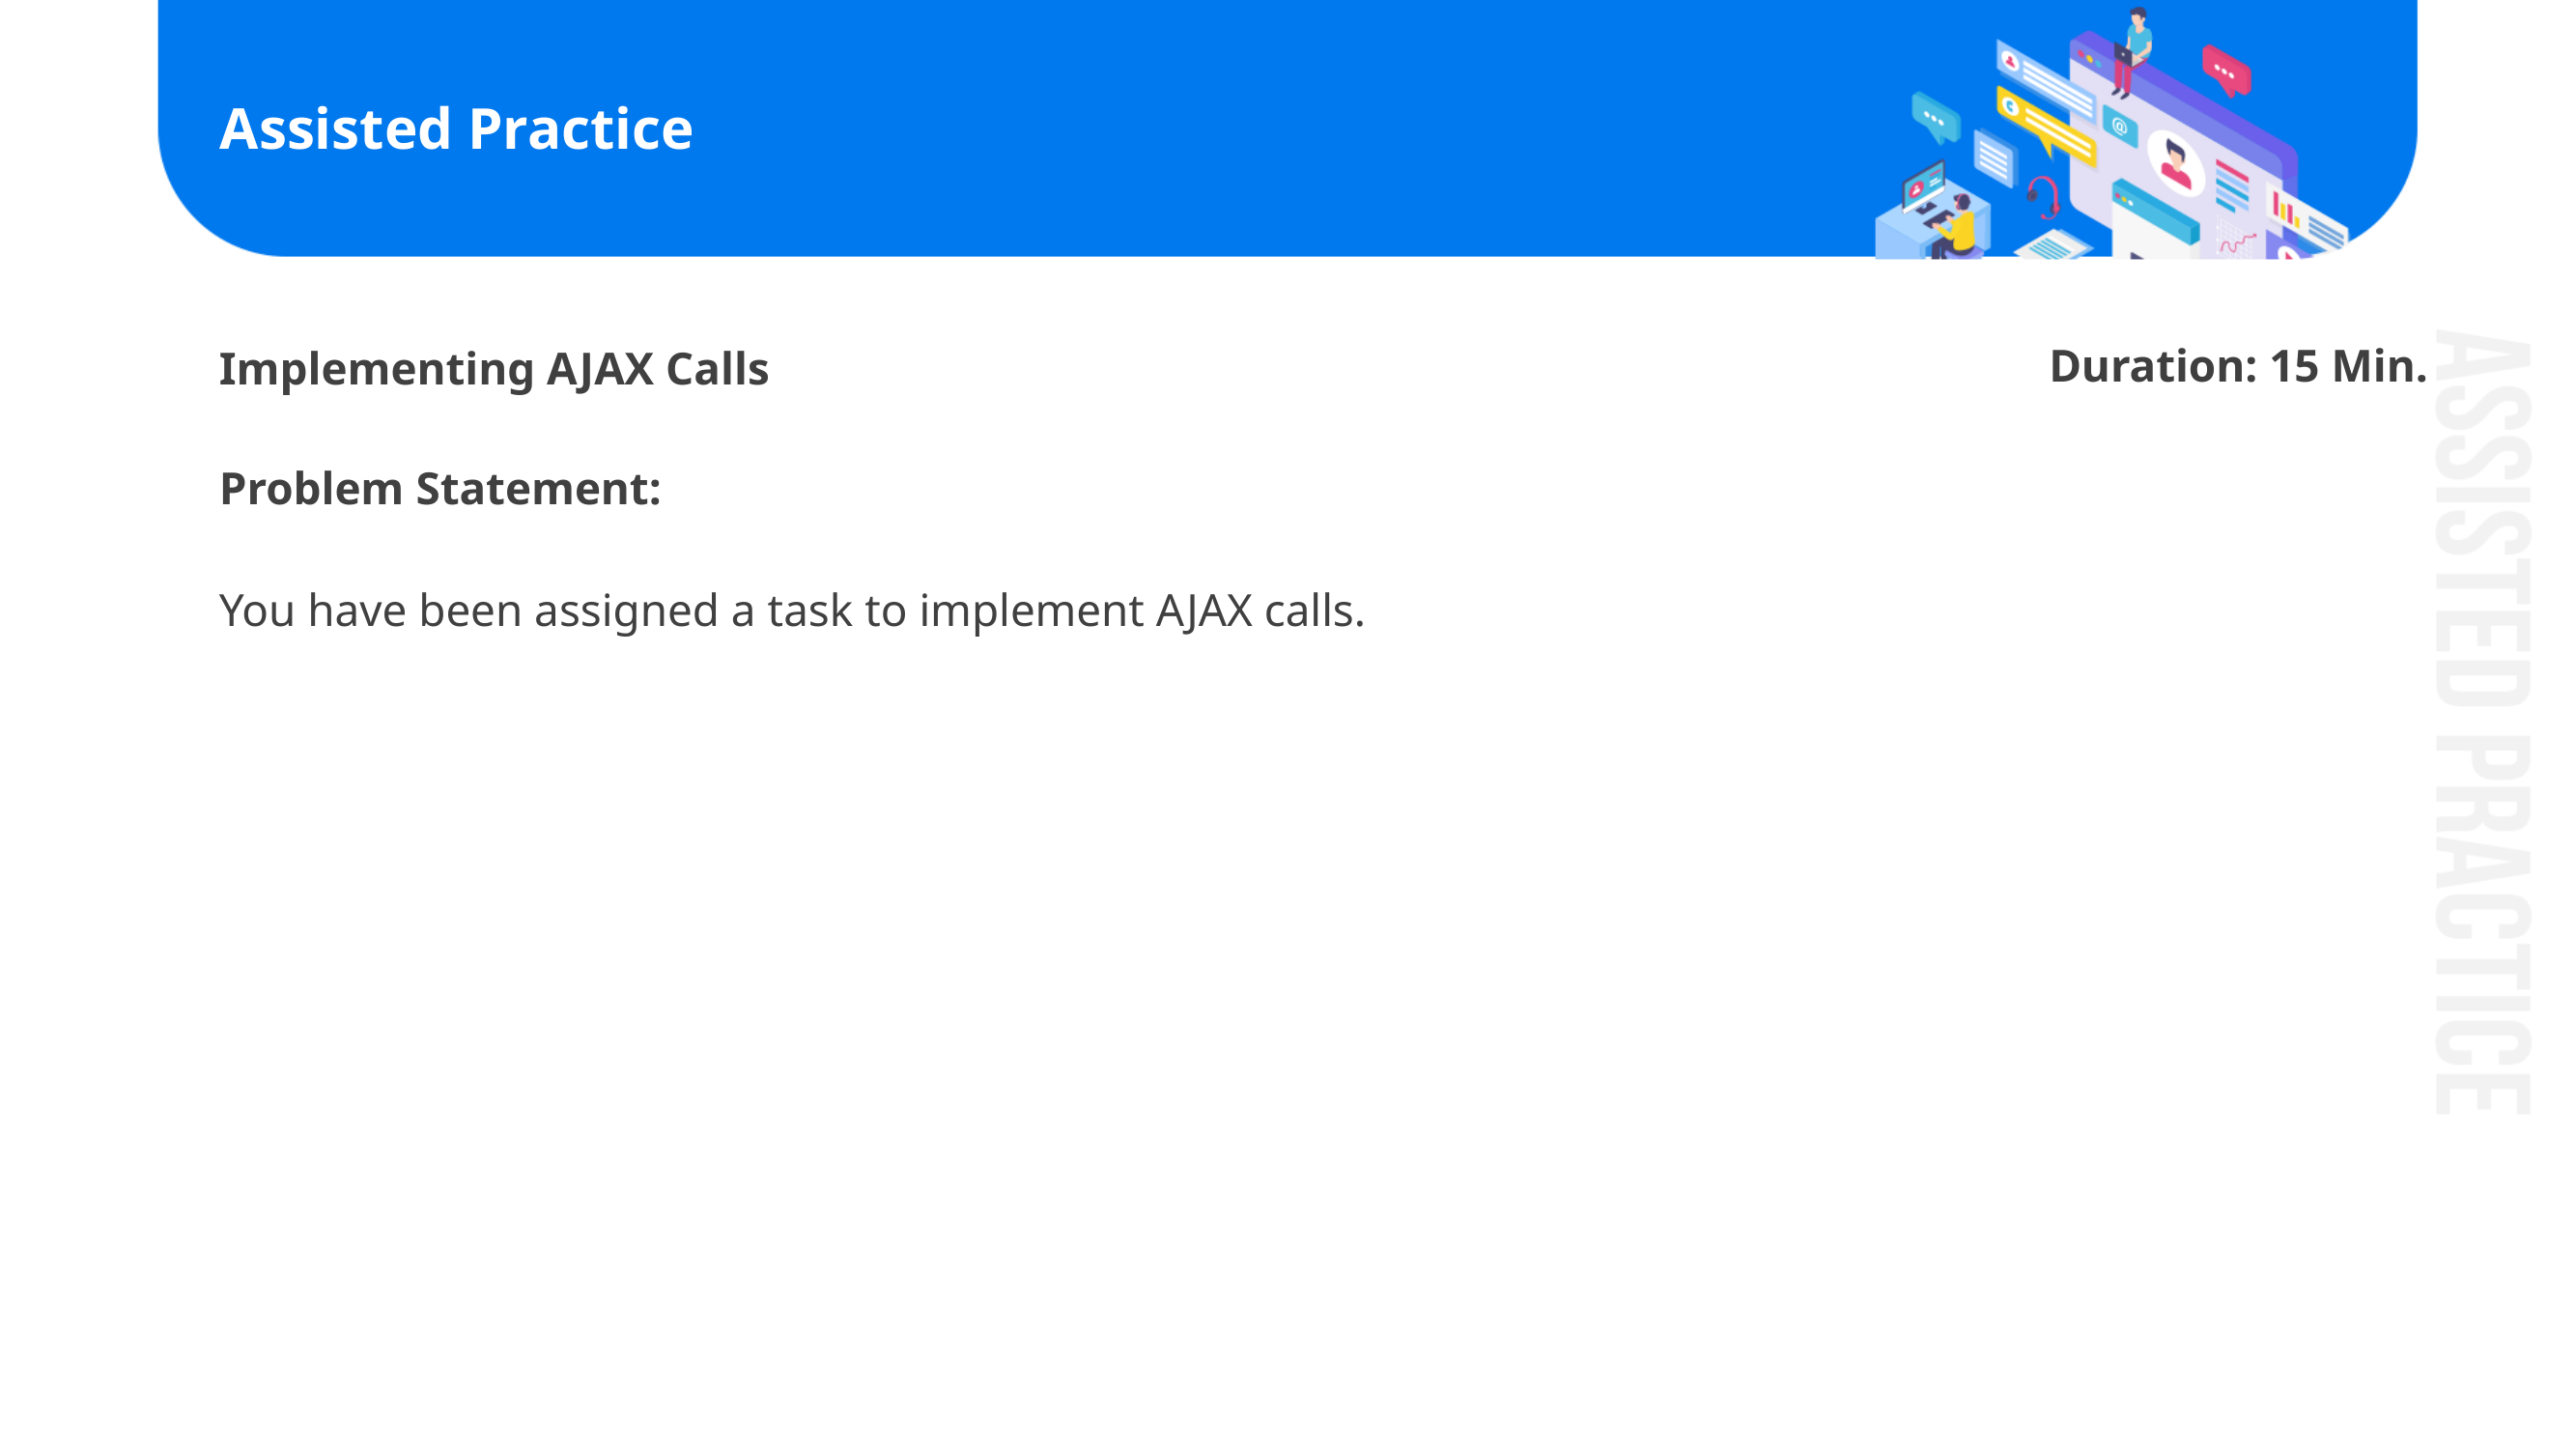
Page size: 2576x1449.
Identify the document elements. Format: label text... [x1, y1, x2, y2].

list Implementing AJAX Calls [204, 326, 2375, 455]
text_box Duration: 15 Min. [1889, 323, 2483, 406]
picture [0, 0, 2576, 1449]
title Assisted Practice [205, 69, 1742, 175]
list Problem Statement: You have been assigned a task to implement AJAX calls. [204, 455, 2375, 1307]
